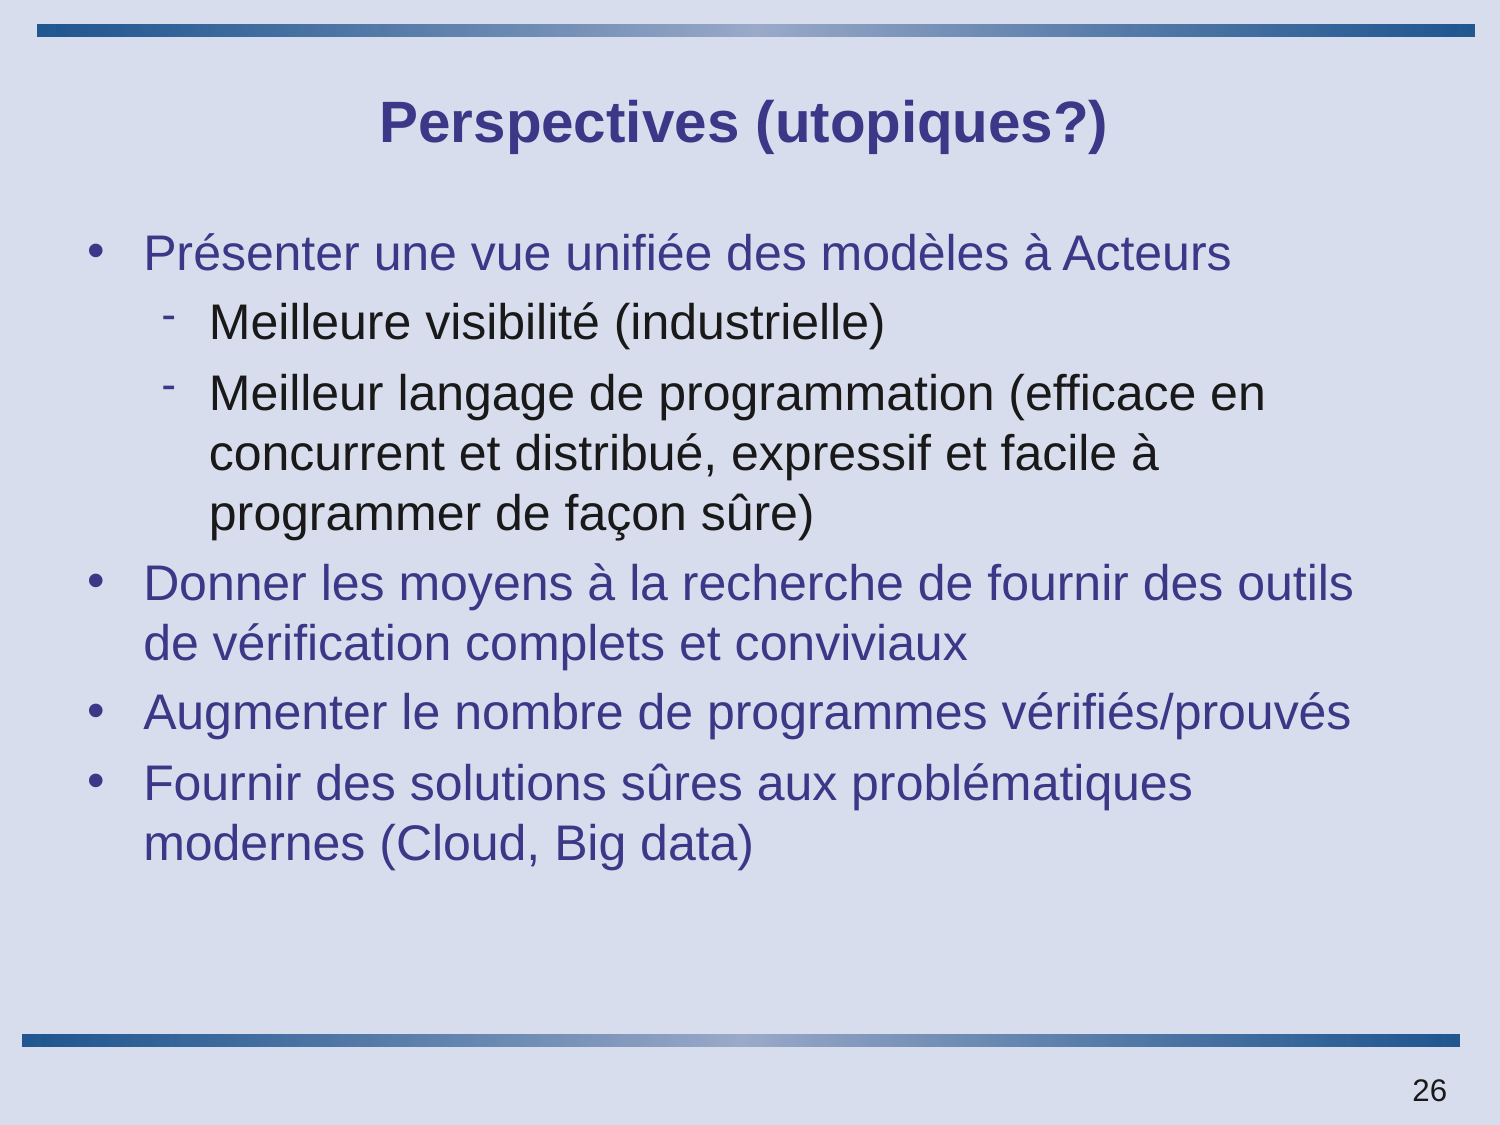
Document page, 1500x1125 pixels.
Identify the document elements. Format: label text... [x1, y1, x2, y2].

list Présenter une vue unifiée des modèles à Acteurs Meilleure visibilité (industrielle) Meilleur langage de programmation (efficace en concurrent et distribué, expressif et facile à programmer de façon sûre) Donner les moyens à la recherche de fournir des outils de vérification complets et conviviaux Augmenter le nombre de programmes vérifiés/prouvés Fournir des solutions sûres aux problématiques modernes (Cloud, Big data) [72, 212, 1425, 963]
title Perspectives (utopiques?) [66, 50, 1423, 188]
slide_number 26 [1187, 1062, 1463, 1101]
